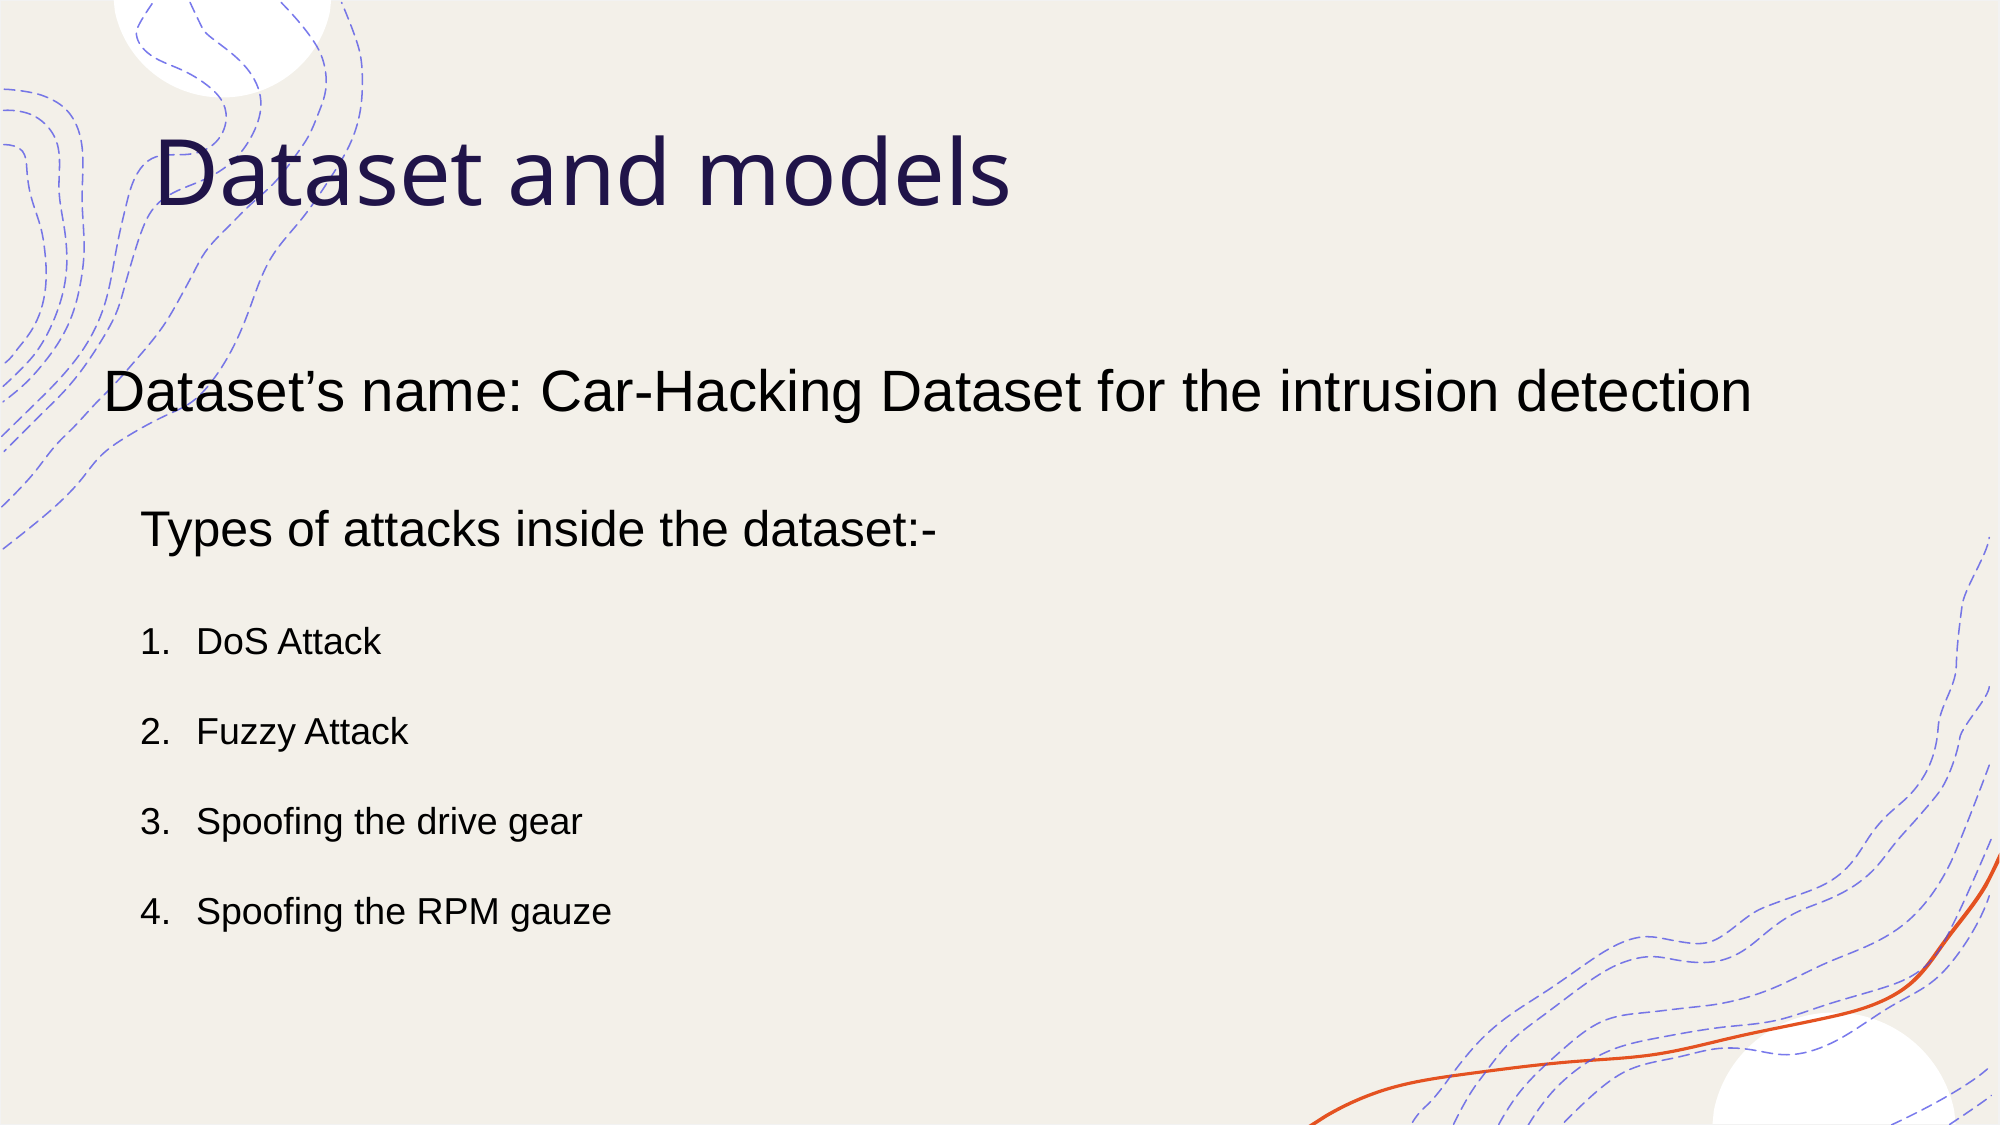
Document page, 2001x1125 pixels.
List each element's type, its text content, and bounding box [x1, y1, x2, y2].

title Dataset and models [137, 59, 1863, 278]
text_box Dataset’s name: Car-Hacking Dataset for the intrusion detection [88, 346, 1911, 431]
text_box Types of attacks inside the dataset:- DoS Attack Fuzzy Attack Spoofing the drive gear Spoofing the RPM gauze [125, 489, 1834, 939]
